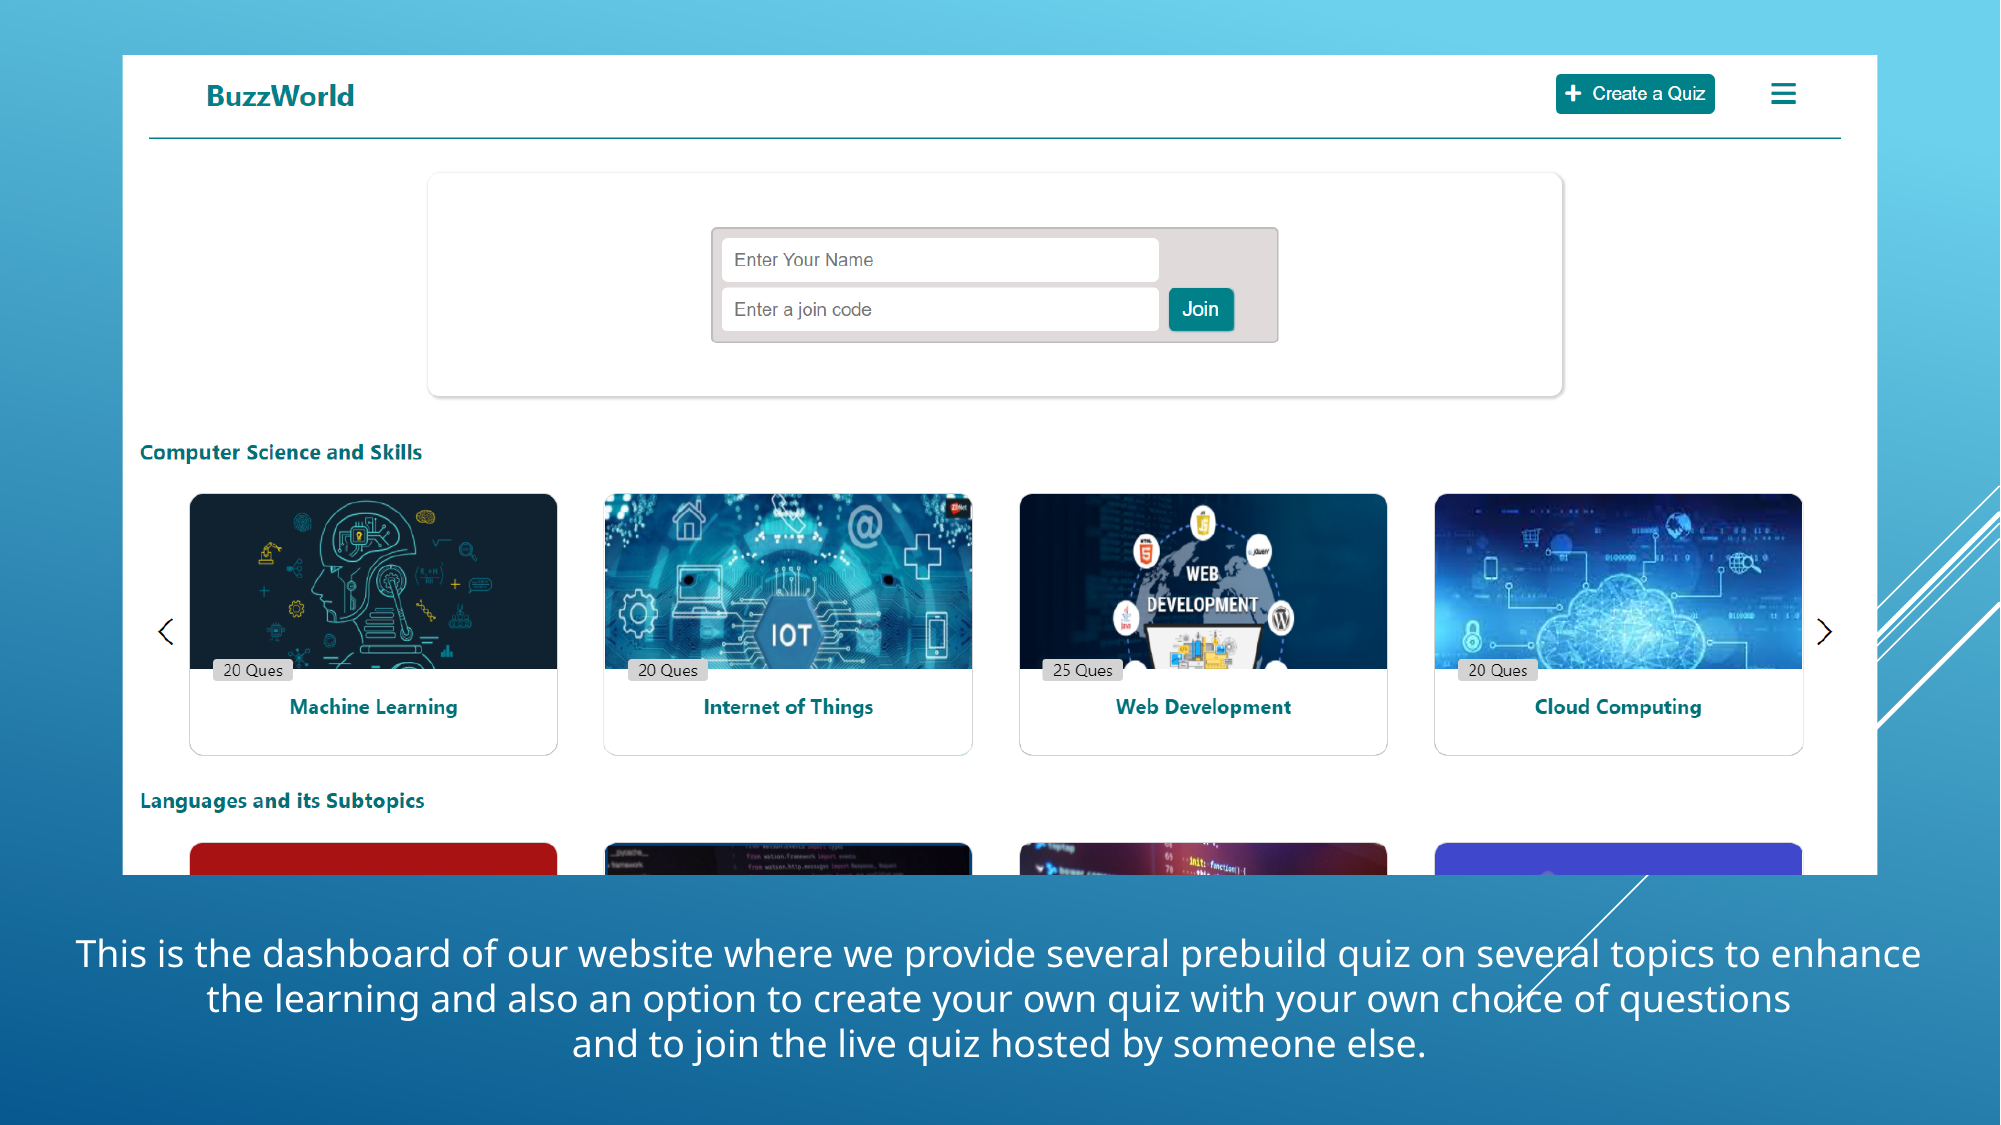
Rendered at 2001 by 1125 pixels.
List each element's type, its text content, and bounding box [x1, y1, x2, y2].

title This is the dashboard of our website where we provide several prebuild quiz on several topics to enhance the learning and also an option to create your own quiz with your own choice of questions and to join the live quiz hosted by someone else. [40, 873, 1960, 1122]
picture [122, 54, 1878, 875]
